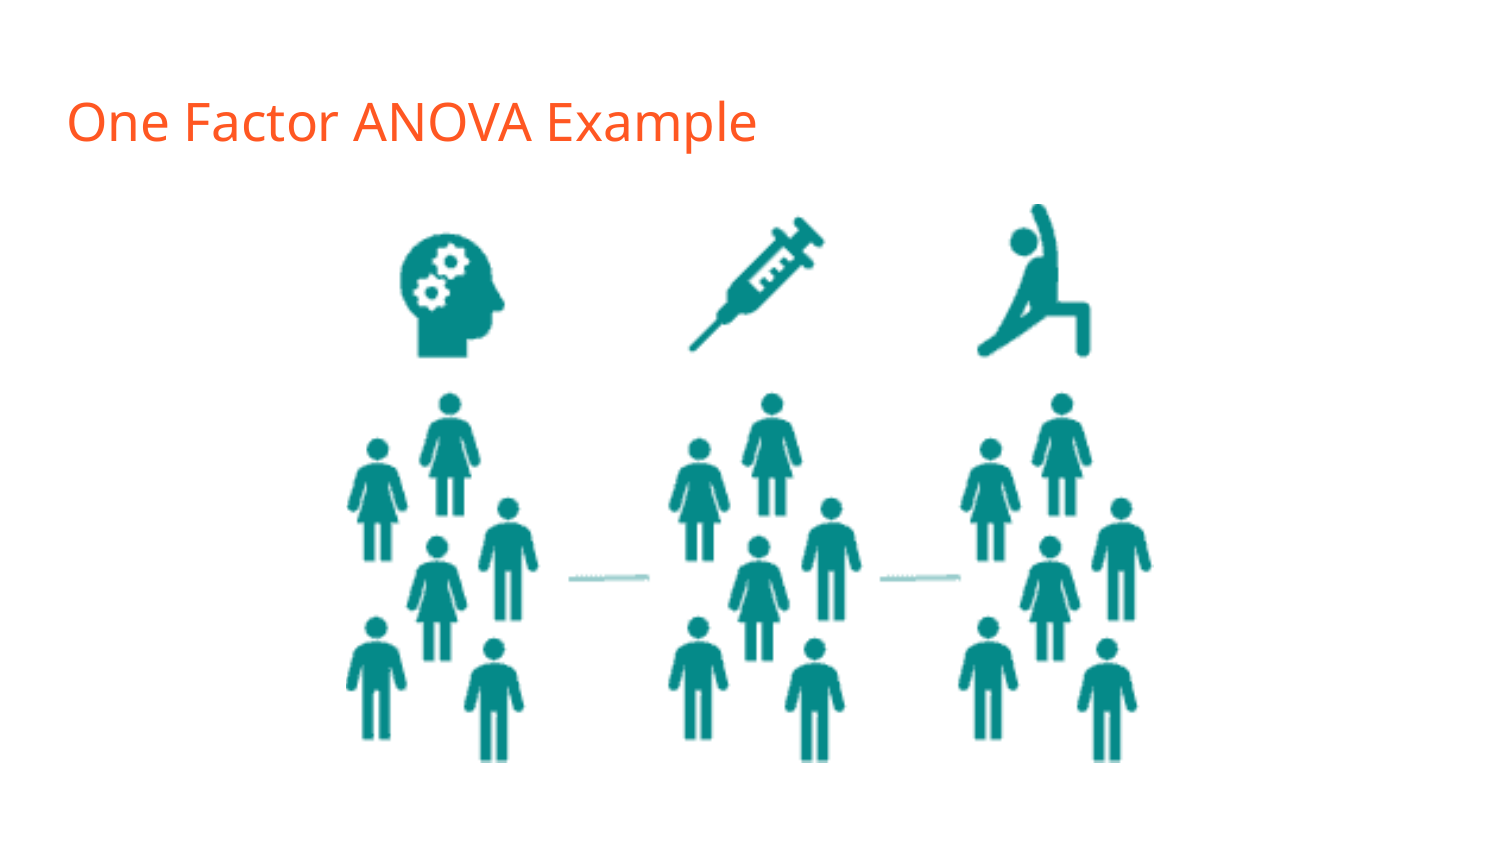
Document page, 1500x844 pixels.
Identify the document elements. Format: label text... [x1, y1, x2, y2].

picture [345, 203, 1155, 763]
title One Factor ANOVA Example [51, 72, 1449, 167]
